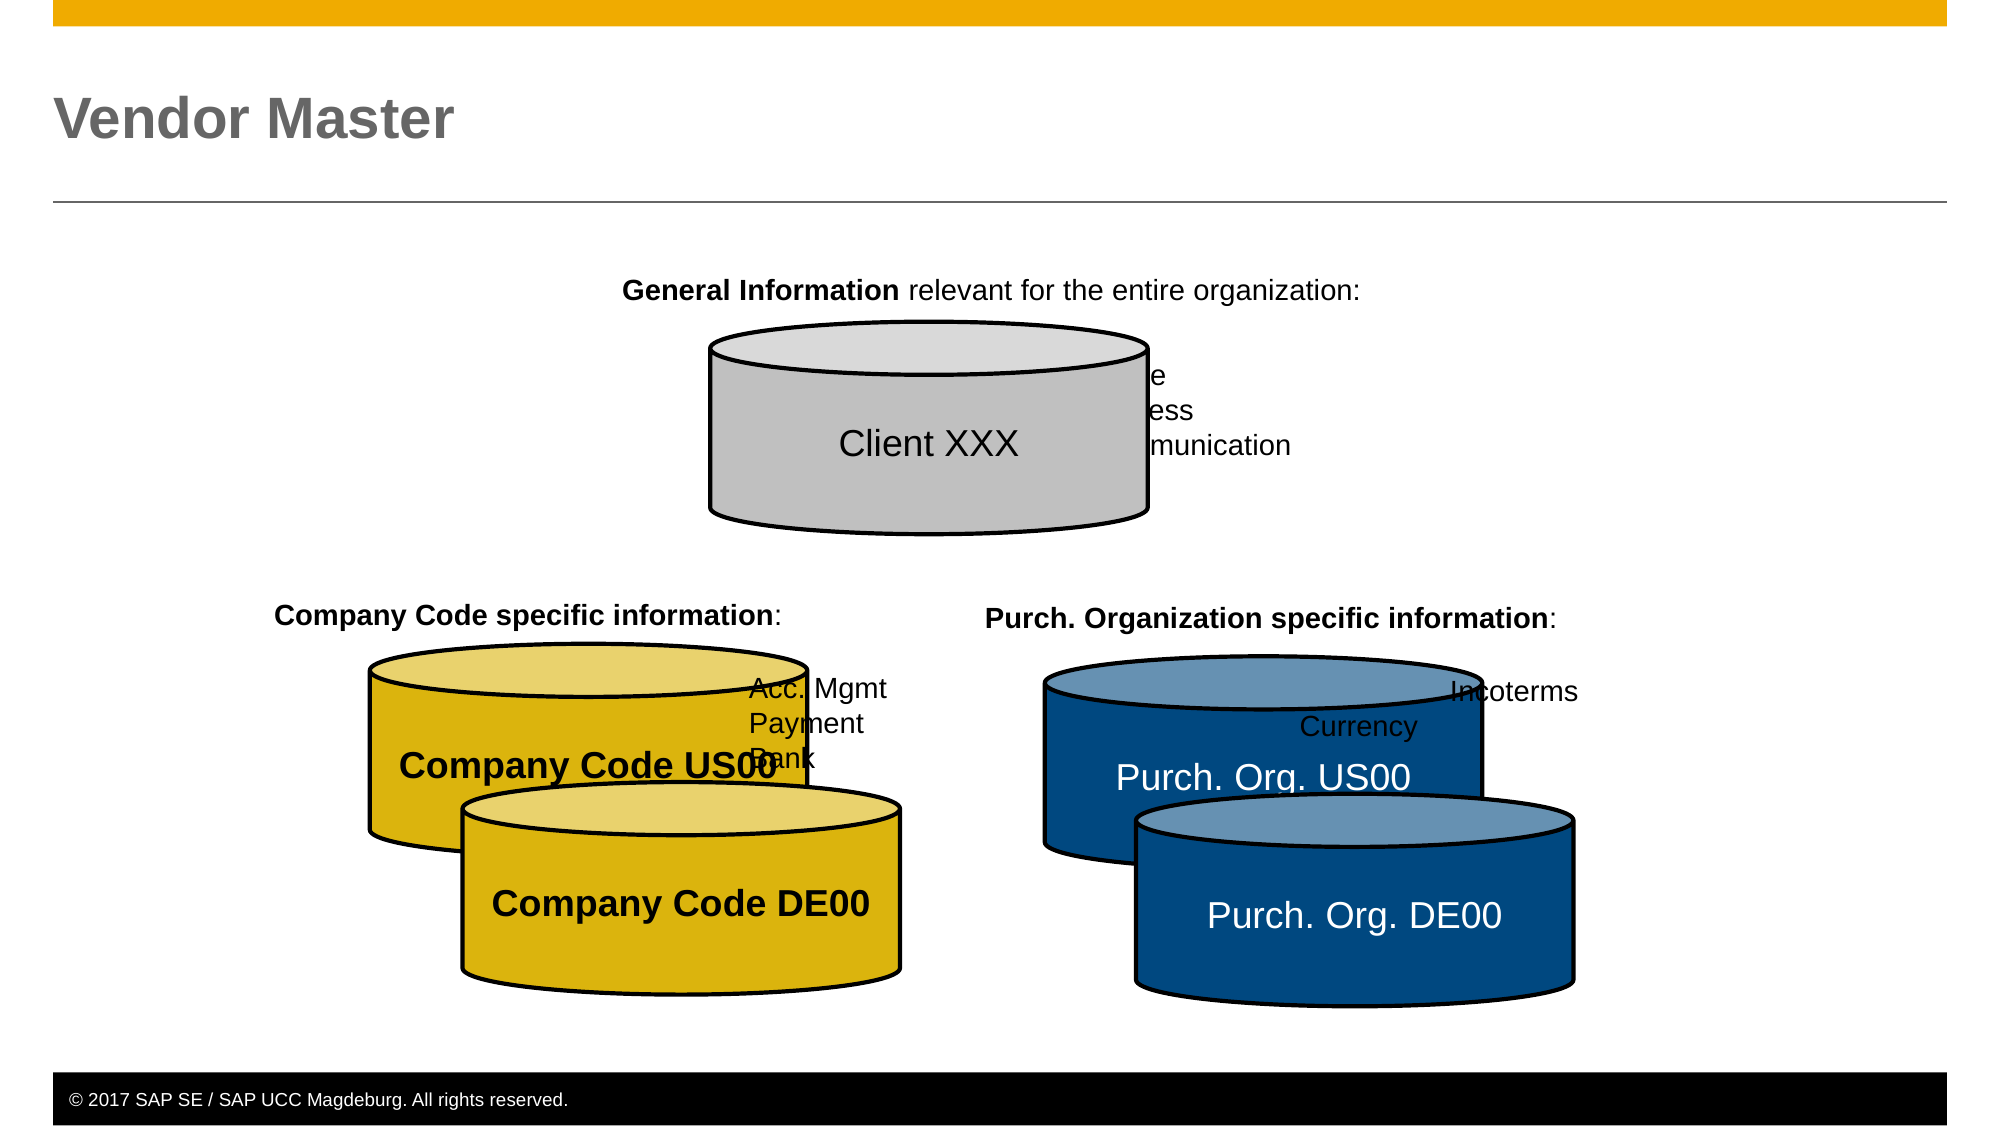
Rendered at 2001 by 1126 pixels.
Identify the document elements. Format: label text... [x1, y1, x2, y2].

title Vendor Master [53, 53, 1947, 178]
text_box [259, 263, 1772, 1007]
